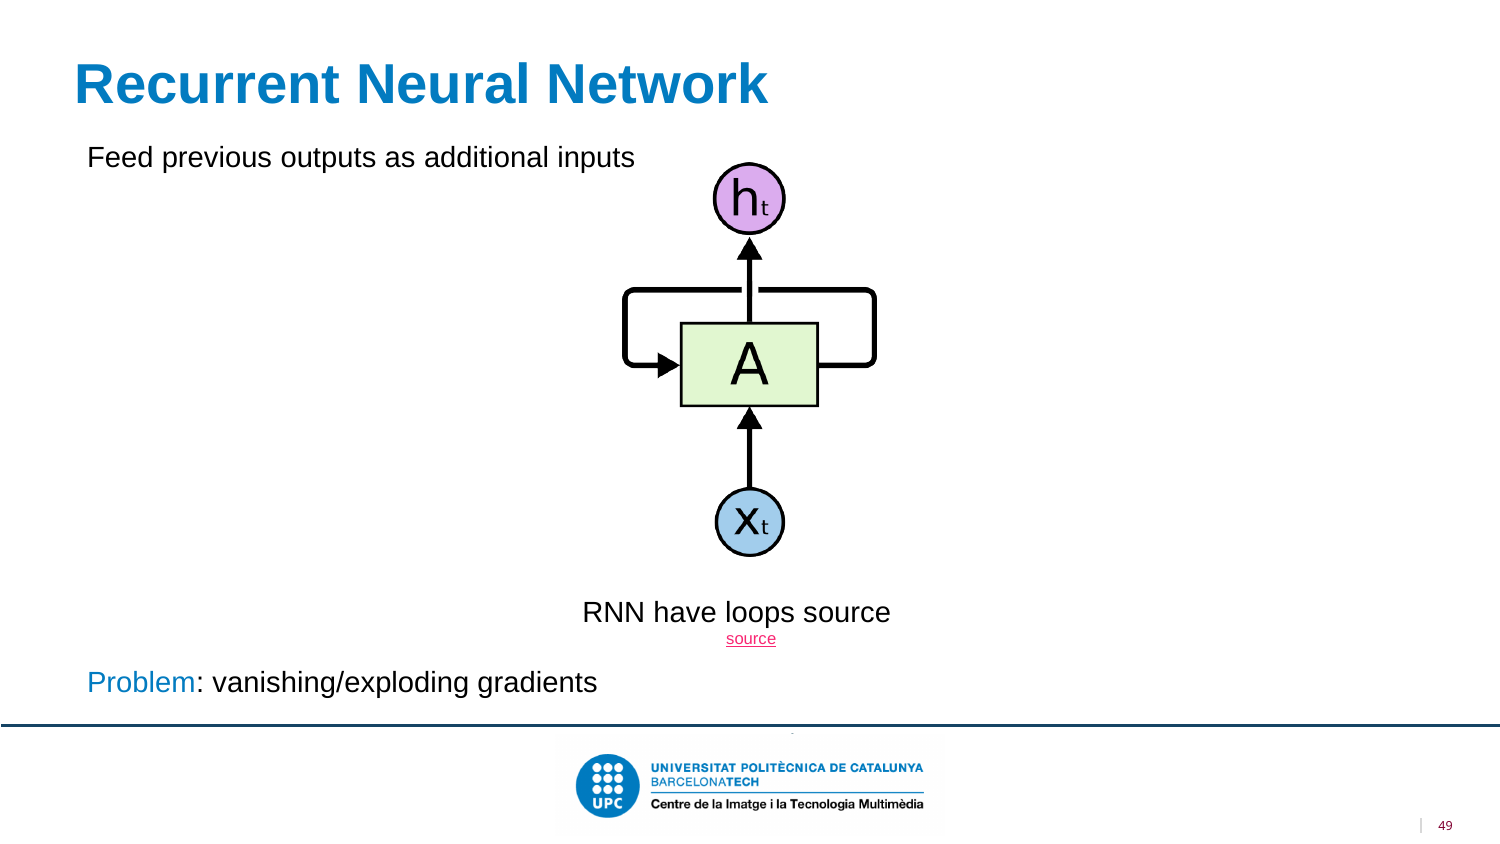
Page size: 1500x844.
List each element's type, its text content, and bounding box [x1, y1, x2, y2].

text_box Feed previous outputs as additional inputs RNN have loops source Problem: vanishing/exploding gradients [72, 123, 1402, 714]
picture [555, 718, 945, 836]
text_box source [505, 618, 998, 659]
list Recurrent Neural Network [74, 47, 1428, 131]
picture [622, 161, 878, 557]
